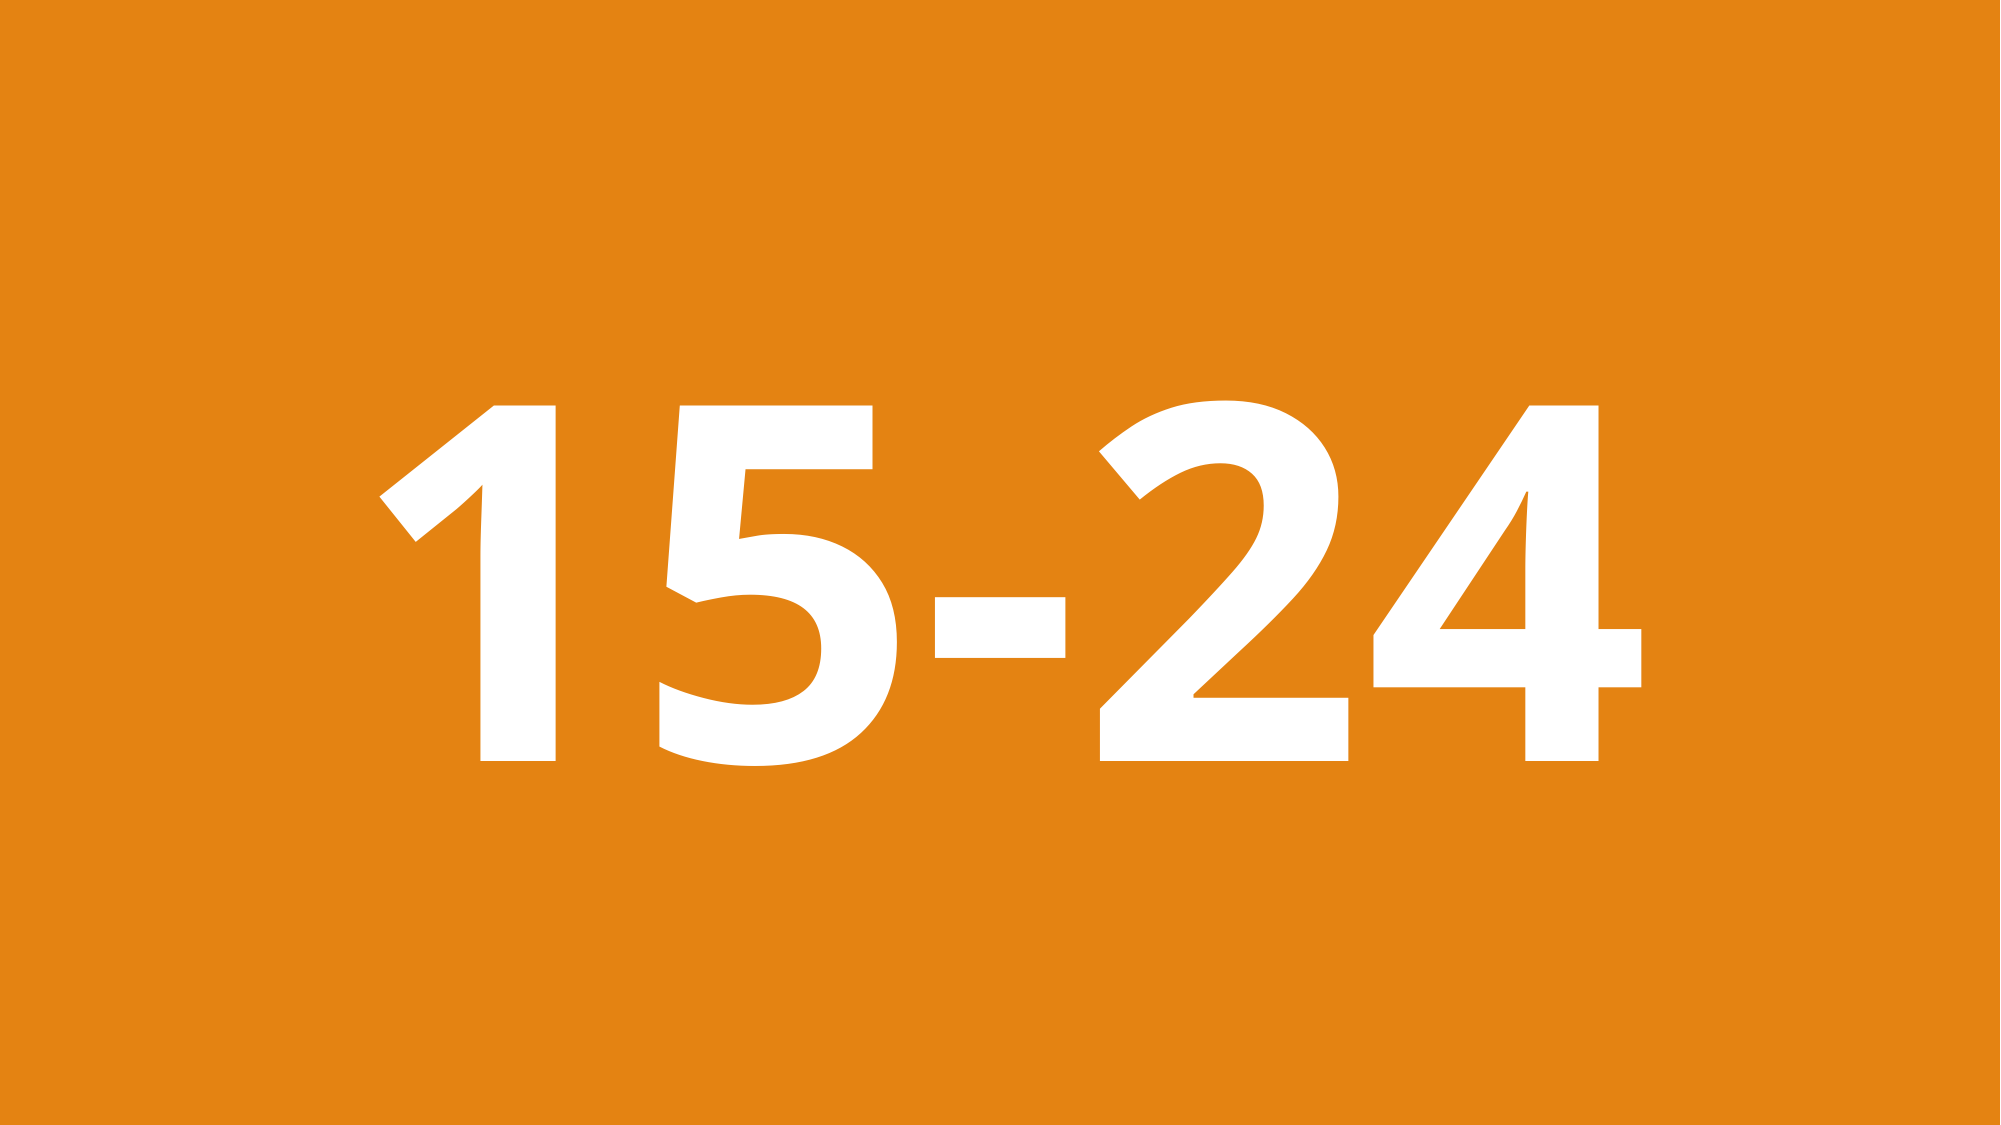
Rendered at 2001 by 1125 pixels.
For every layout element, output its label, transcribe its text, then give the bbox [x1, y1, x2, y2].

text_box 15-24 [0, 0, 2000, 1125]
